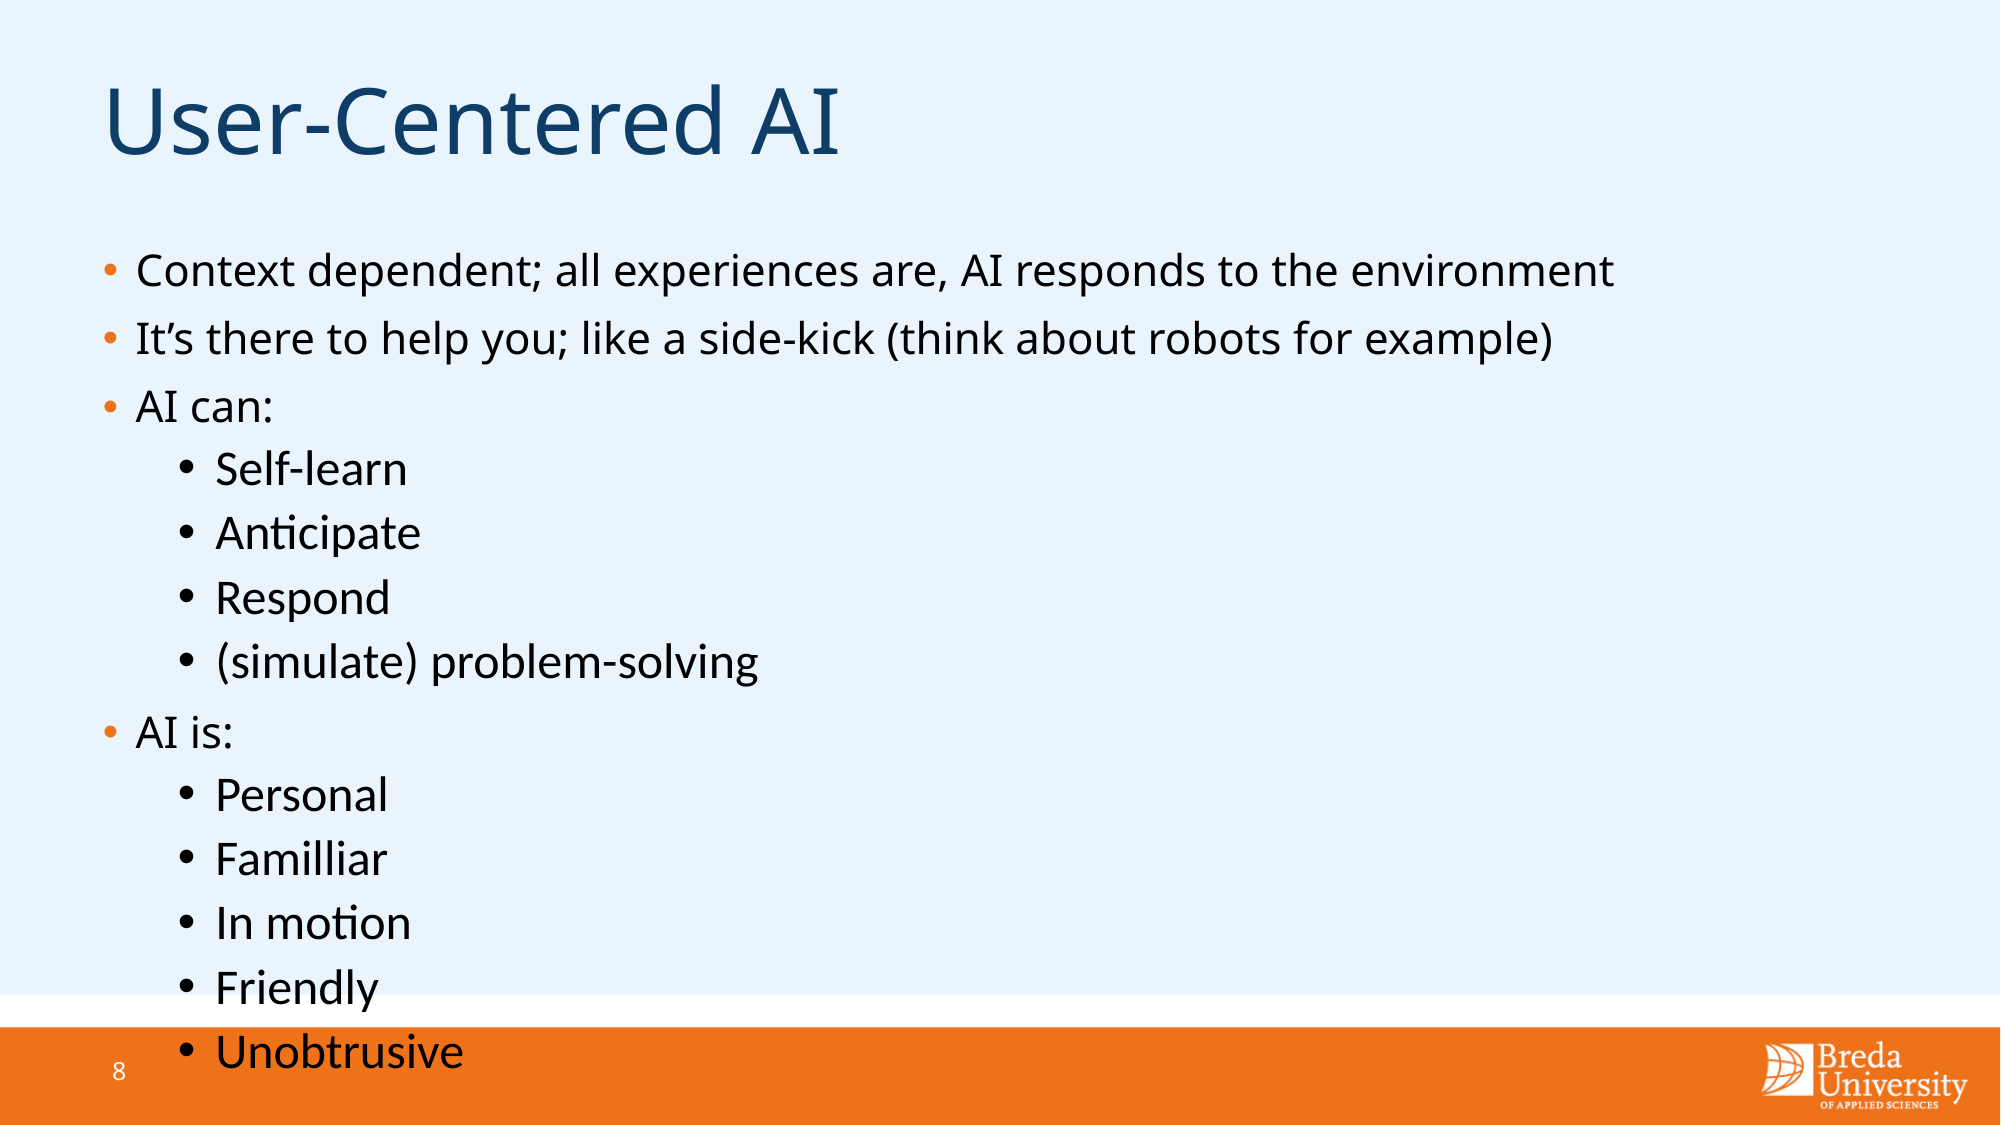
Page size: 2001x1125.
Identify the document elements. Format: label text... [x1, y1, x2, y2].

title User-Centered AI [88, 67, 1917, 210]
slide_number 8 [97, 1042, 198, 1103]
picture [0, 0, 2001, 1125]
list Context dependent; all experiences are, AI responds to the environment It’s there to help you; like a side-kick (think about robots for example) AI can: Self-learn Anticipate Respond (simulate) problem-solving AI is: Personal Familliar In motion Friendly Unobtrusive [88, 241, 1917, 923]
